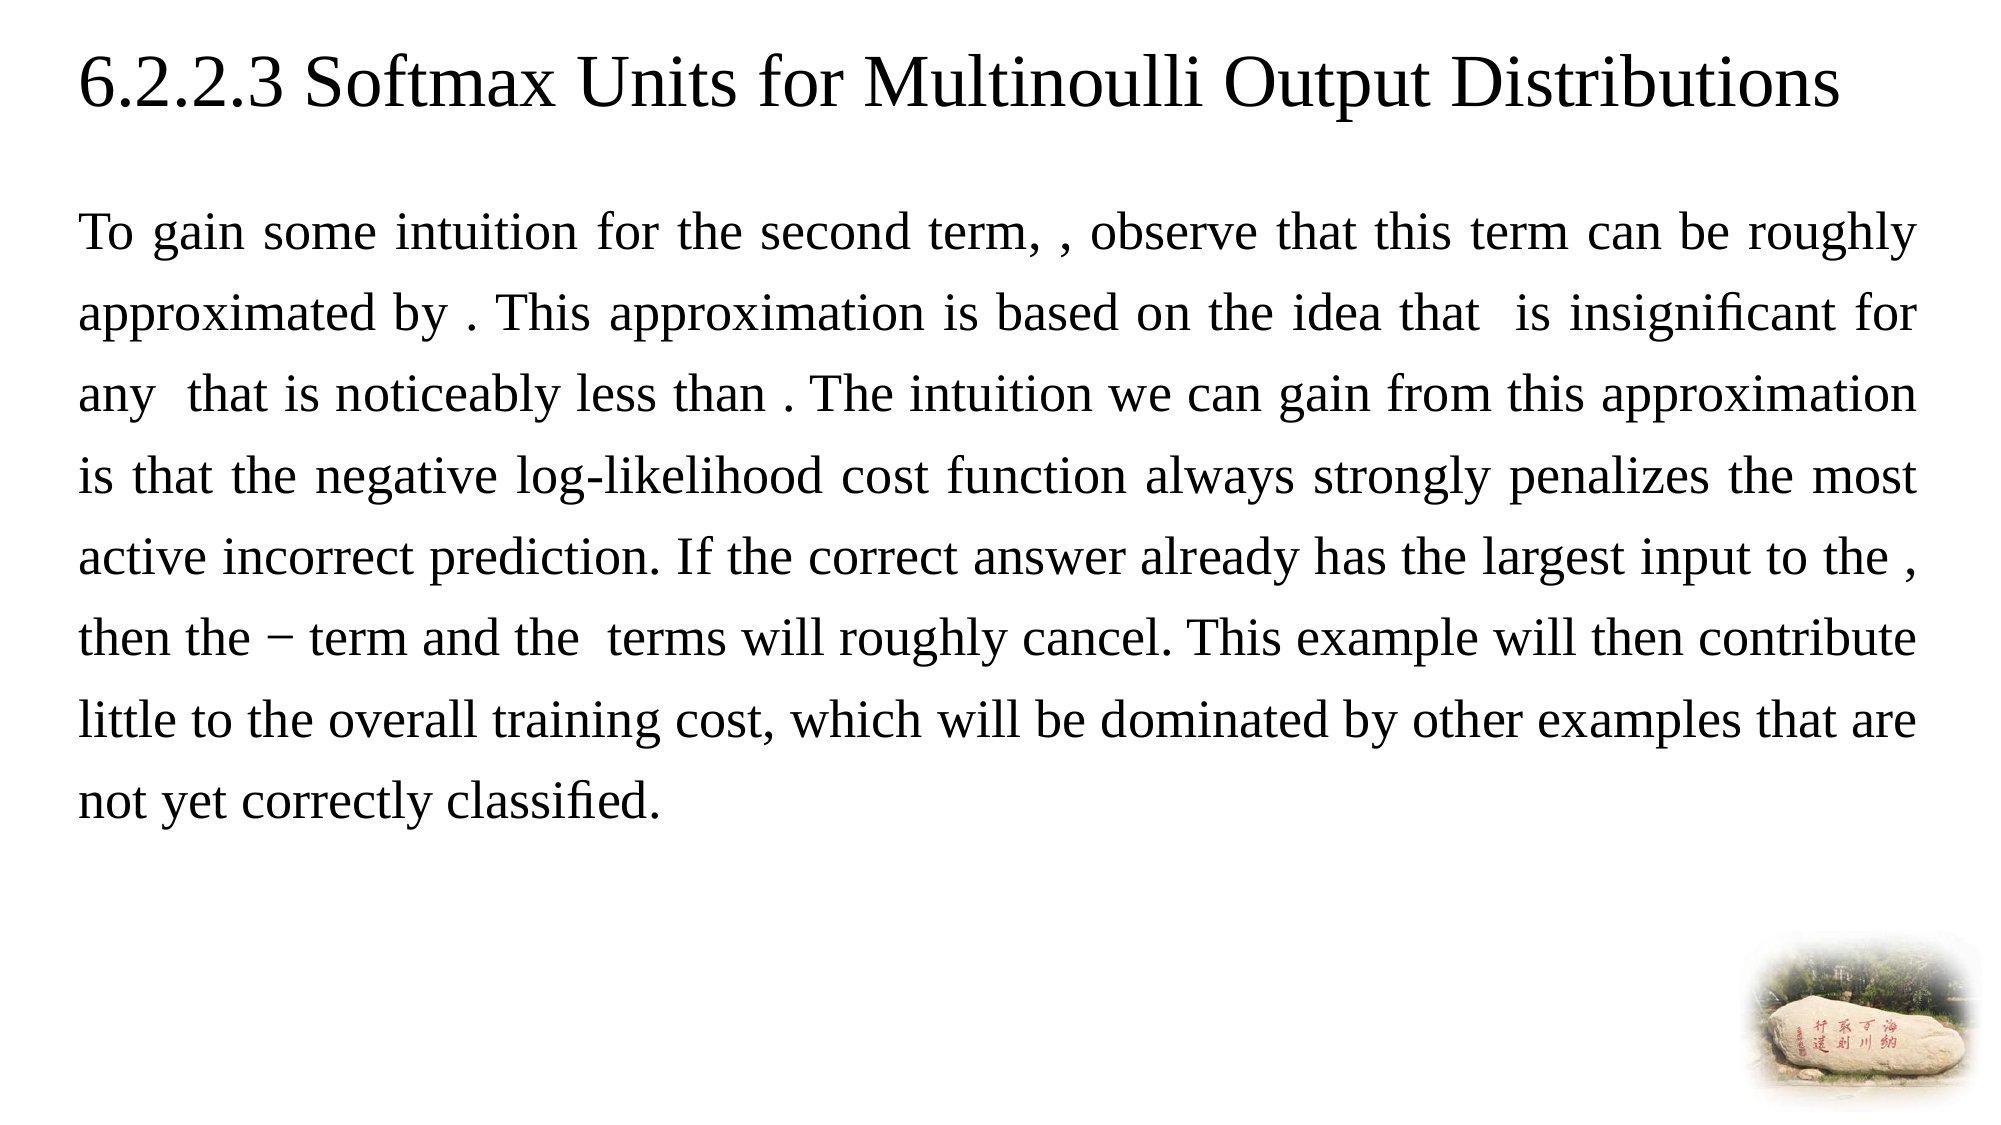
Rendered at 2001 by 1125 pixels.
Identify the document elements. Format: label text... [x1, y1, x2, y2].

title 6.2.2.3 Softmax Units for Multinoulli Output Distributions [63, 21, 1936, 142]
picture [1740, 927, 1985, 1112]
